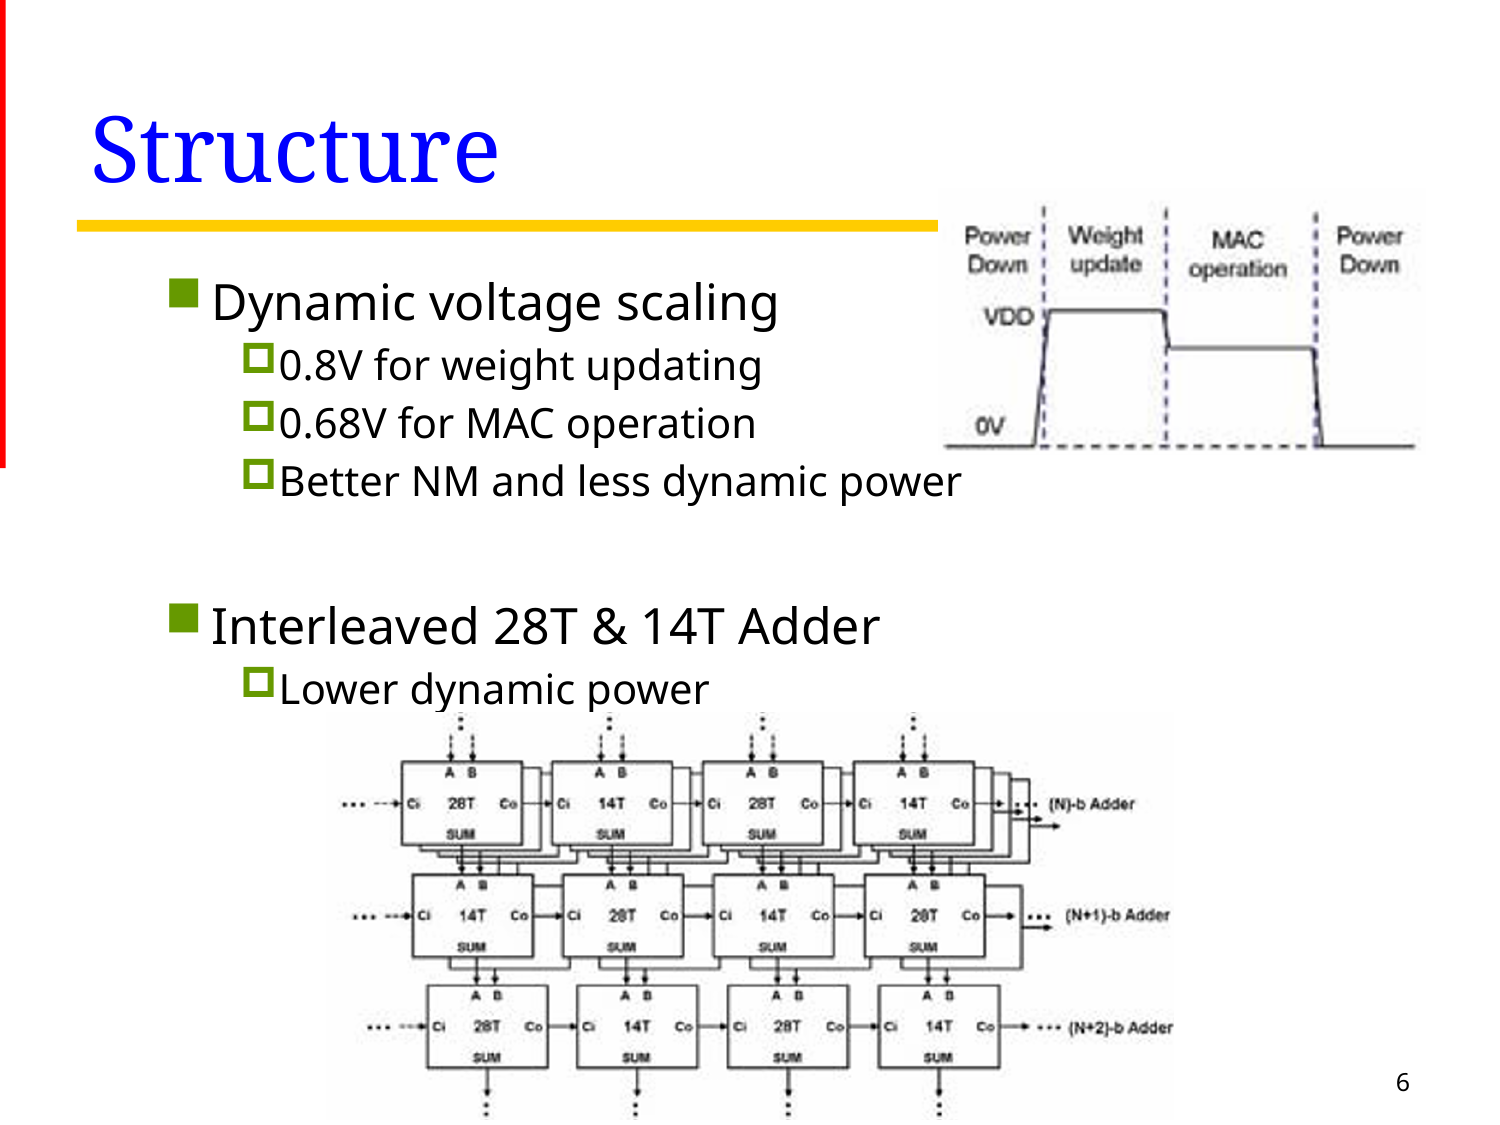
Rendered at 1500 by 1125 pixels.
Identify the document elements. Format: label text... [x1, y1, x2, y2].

picture [938, 188, 1426, 455]
list Dynamic voltage scaling 0.8V for weight updating 0.68V for MAC operation Better NM and less dynamic power Interleaved 28T & 14T Adder Lower dynamic power [75, 262, 1425, 1006]
title Structure [75, 21, 1425, 208]
picture [326, 712, 1174, 1120]
slide_number 6 [1174, 1058, 1425, 1100]
